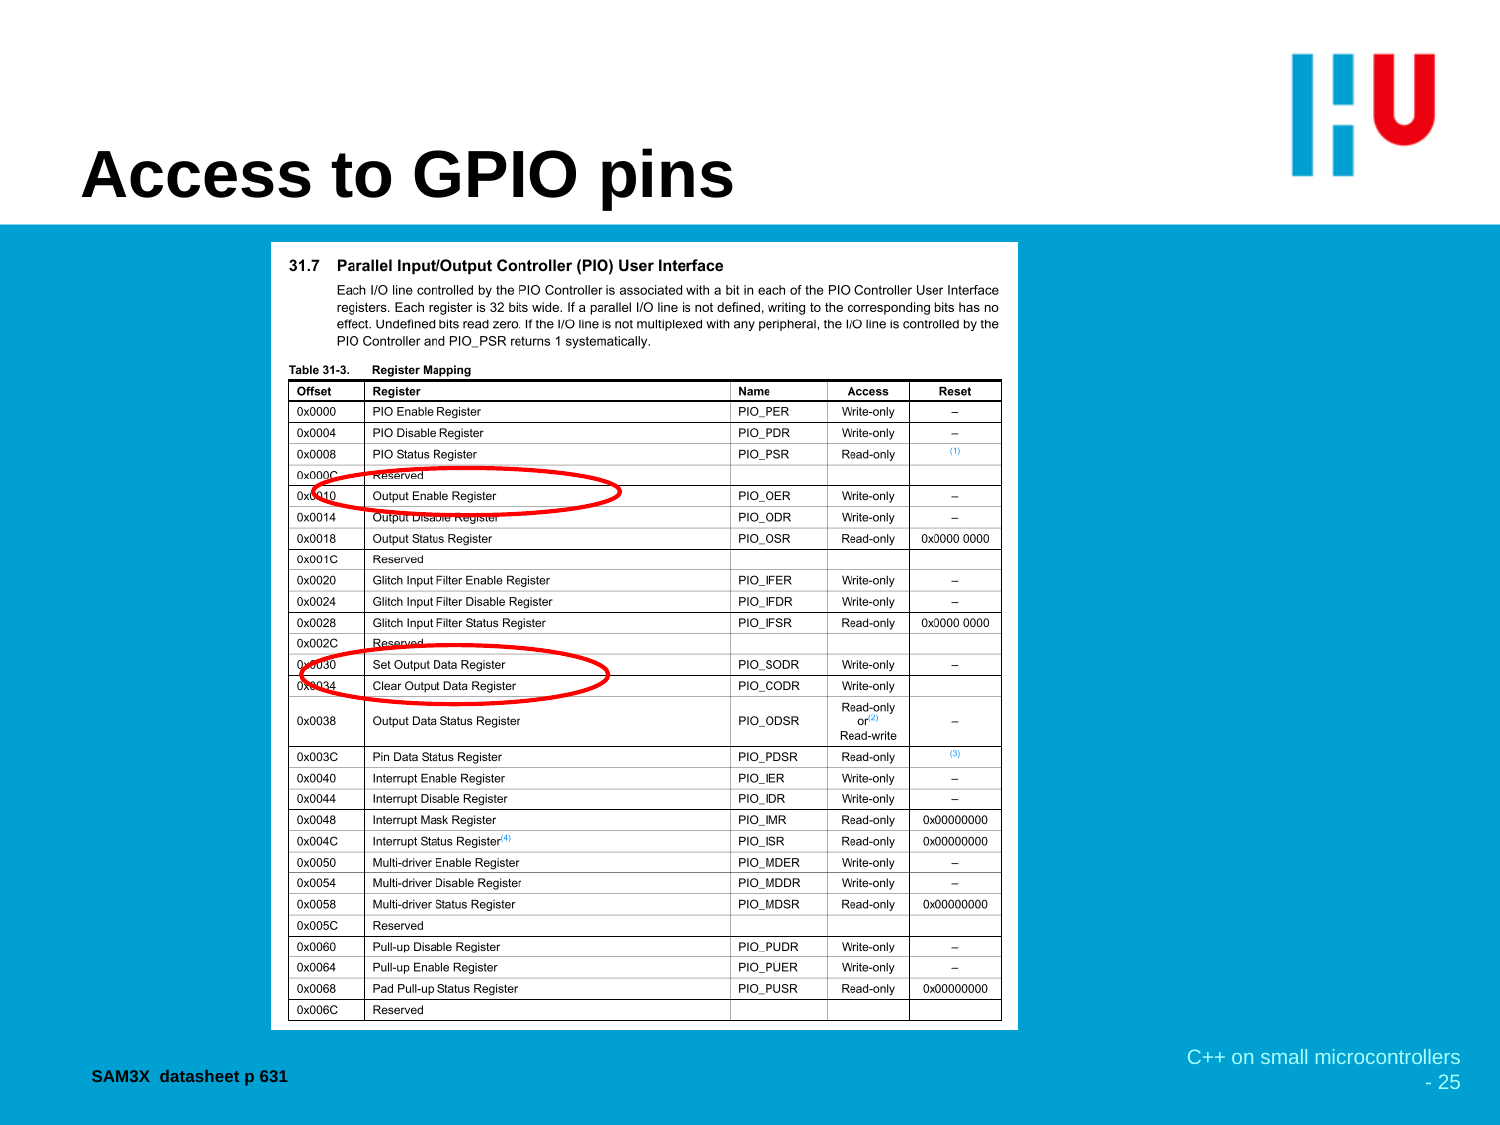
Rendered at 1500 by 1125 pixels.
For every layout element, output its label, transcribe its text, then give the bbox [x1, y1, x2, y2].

slide_number C++ on small microcontrollers - 25 [1163, 1030, 1476, 1106]
title Access to GPIO pins [64, 30, 1294, 219]
text_box SAM3X datasheet p 631 [76, 1058, 1018, 1094]
picture [272, 243, 1017, 1029]
picture [0, 0, 1500, 224]
